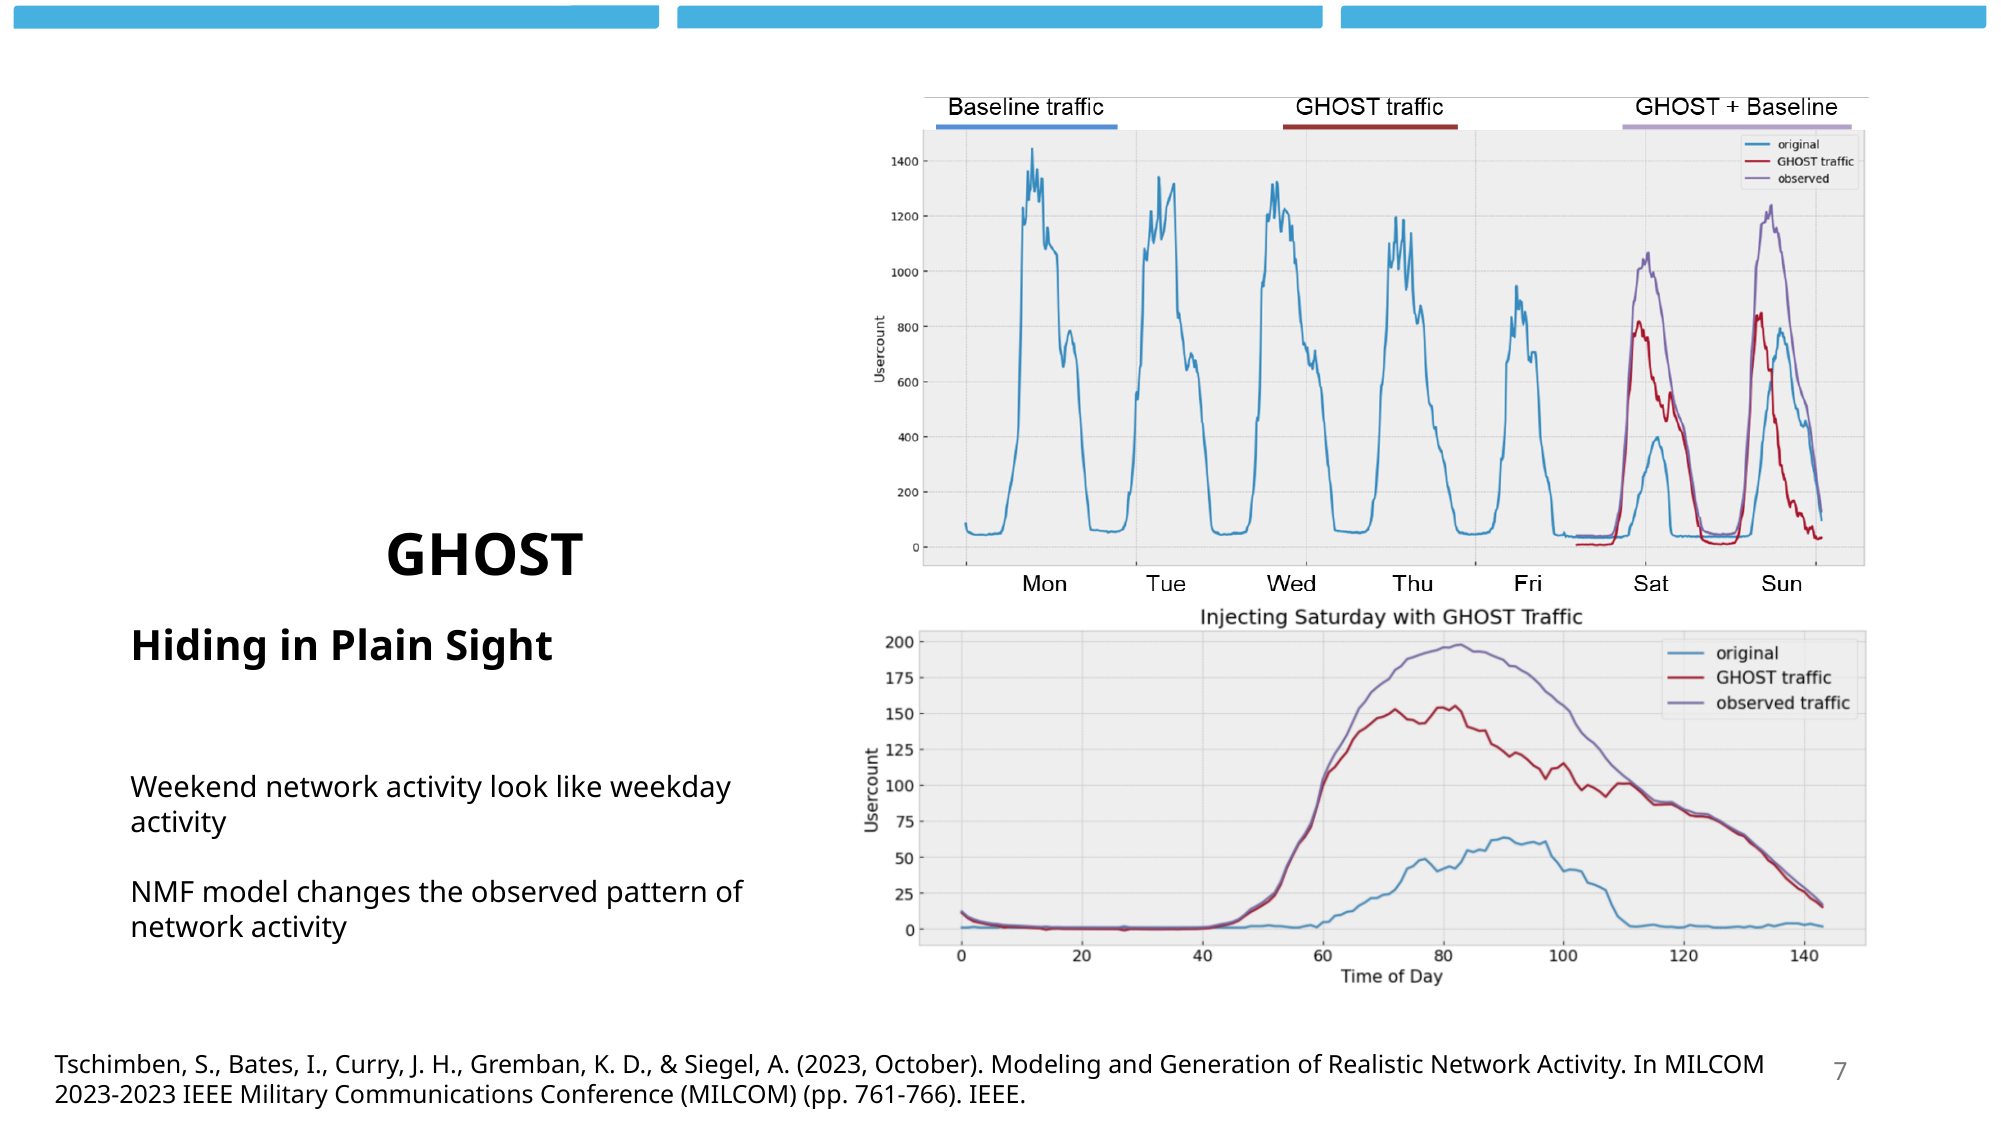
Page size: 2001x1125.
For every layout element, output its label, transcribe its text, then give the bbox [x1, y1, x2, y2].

text_box GHOST [29, 175, 864, 623]
text_box Tschimben, S., Bates, I., Curry, J. H., Gremban, K. D., & Siegel, A. (2023, October). Modeling and Generation of Realistic Network Activity. In MILCOM 2023-2023 IEEE Military Communications Conference (MILCOM) (pp. 761-766). IEEE. [39, 1041, 1804, 1117]
slide_number 7 [1804, 1042, 1863, 1103]
text_box Hiding in Plain Sight Weekend network activity look like weekday activity NMF model changes the observed pattern of network activity [115, 611, 843, 1021]
picture [832, 83, 1907, 1009]
